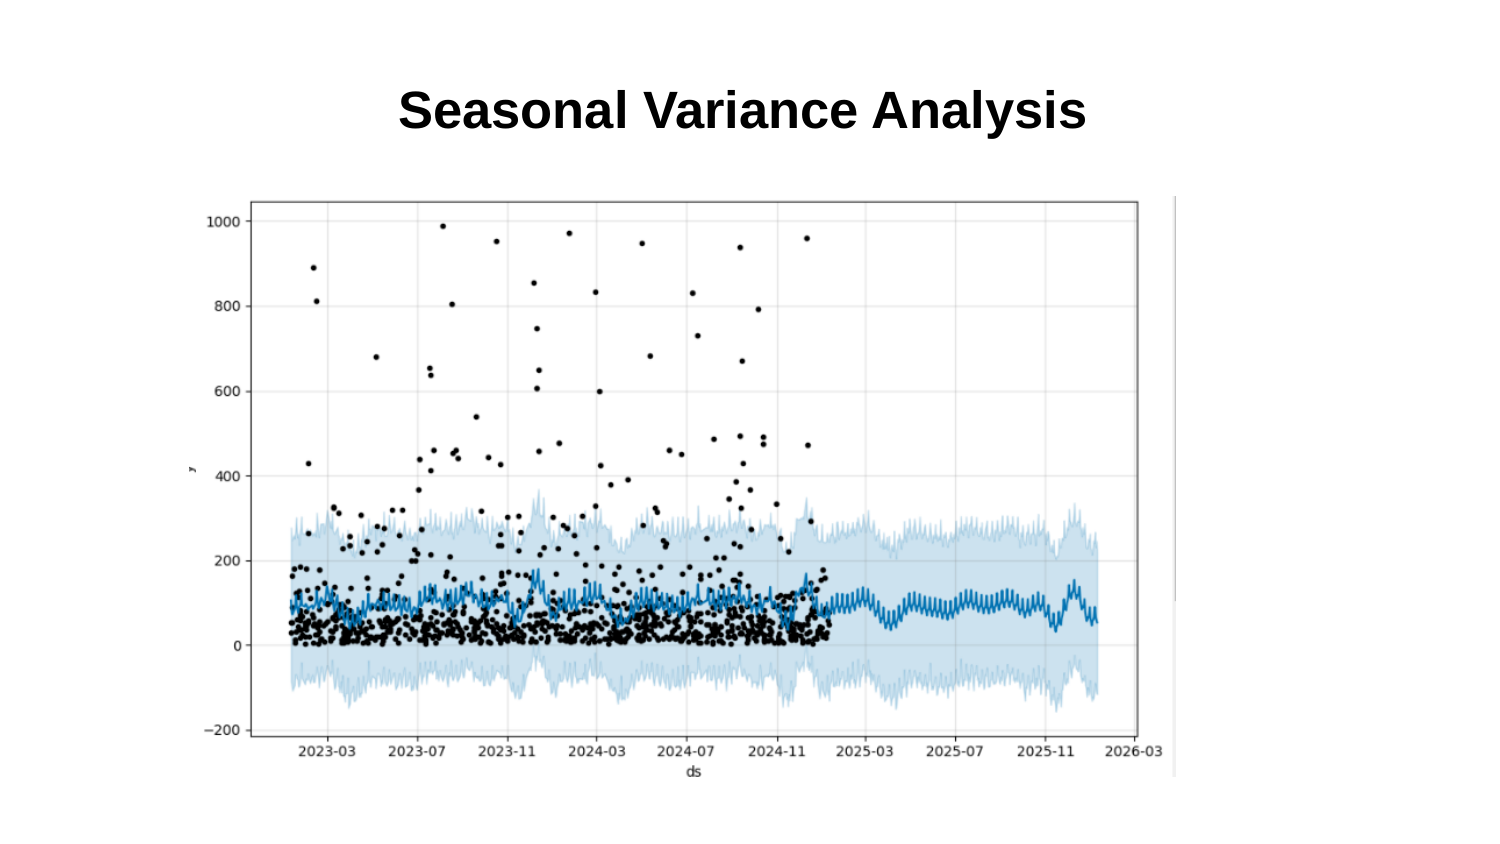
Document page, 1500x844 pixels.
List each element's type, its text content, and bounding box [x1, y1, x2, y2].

picture [188, 196, 1177, 777]
title Seasonal Variance Analysis [383, 60, 1176, 155]
